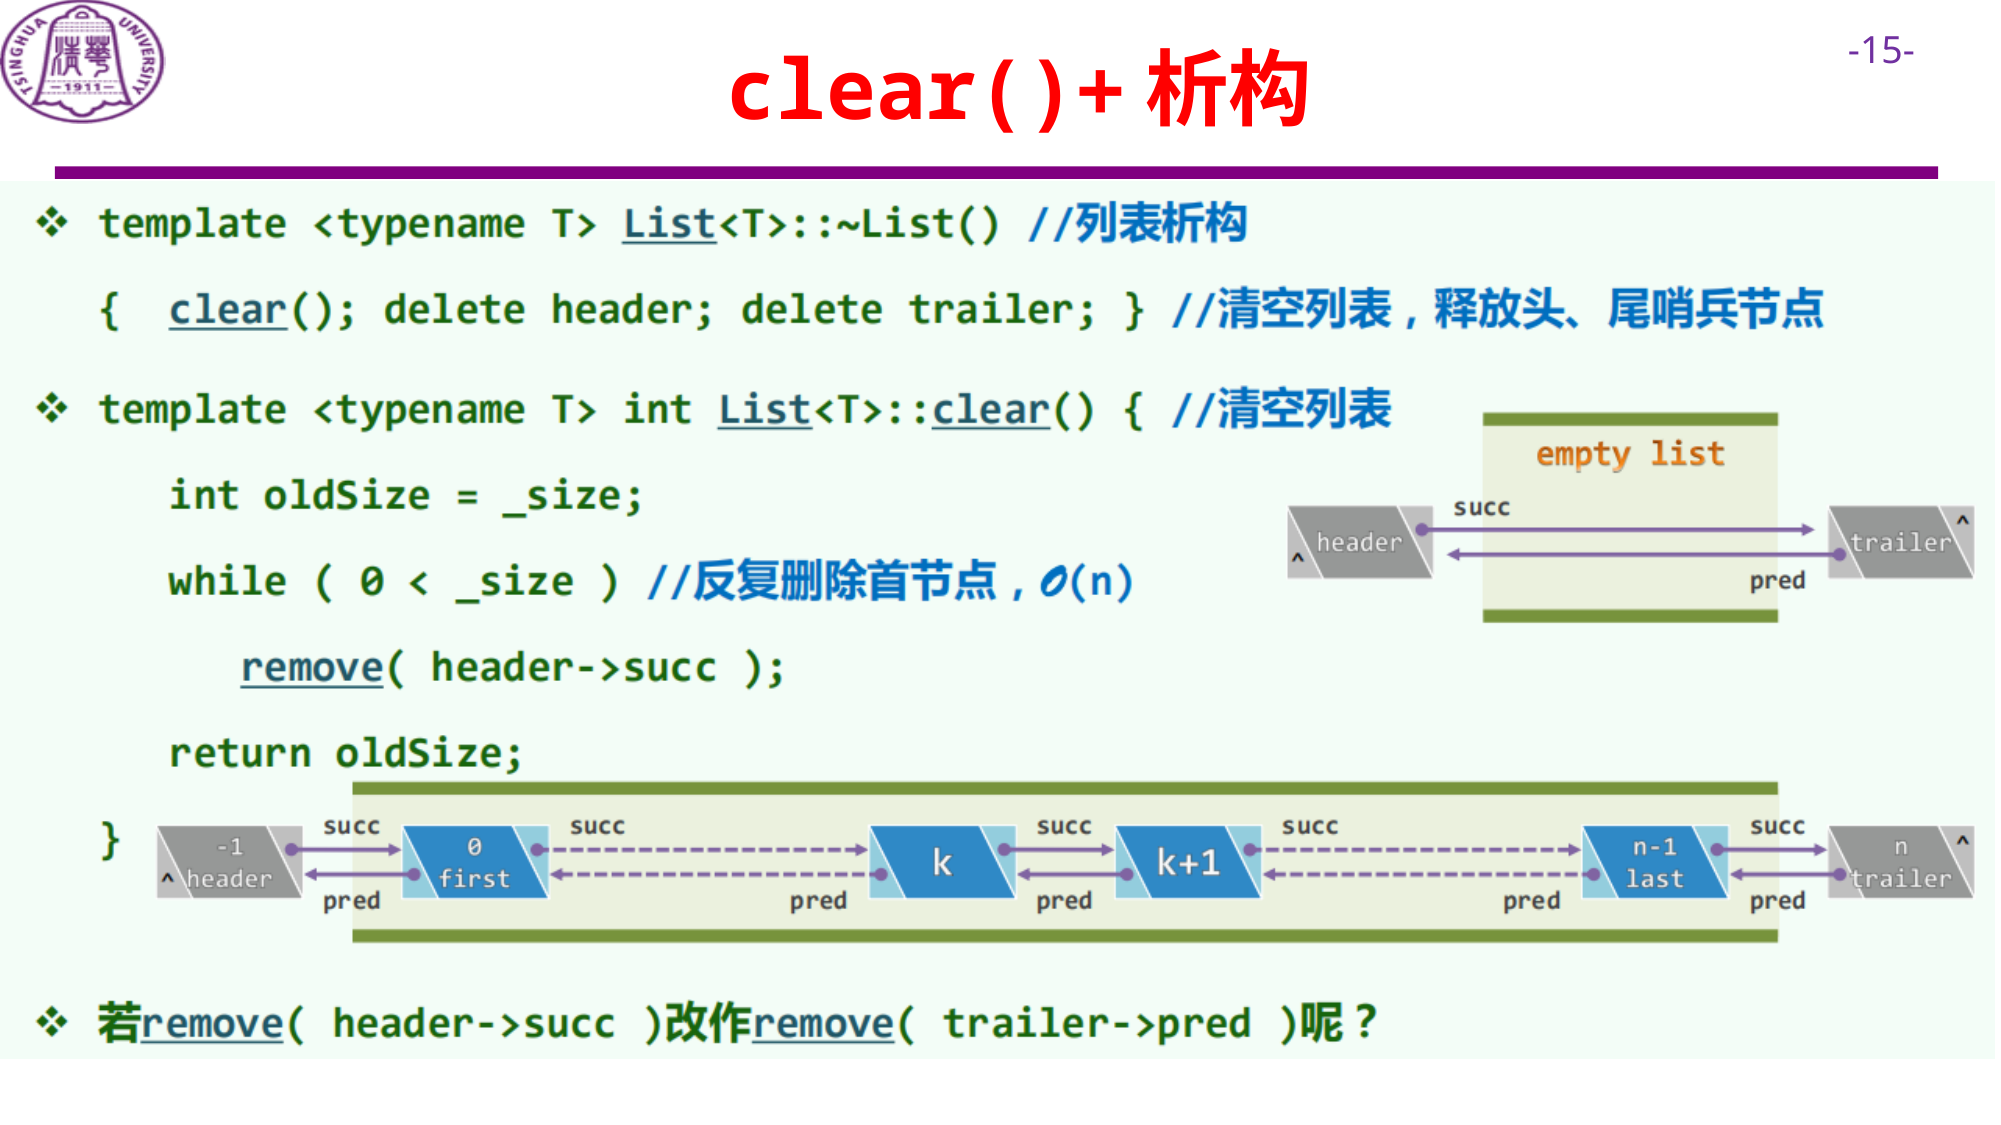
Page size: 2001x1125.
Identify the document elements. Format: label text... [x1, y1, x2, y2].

title clear()+析构 [188, 10, 1851, 162]
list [0, 181, 1996, 1059]
picture [0, 0, 166, 124]
